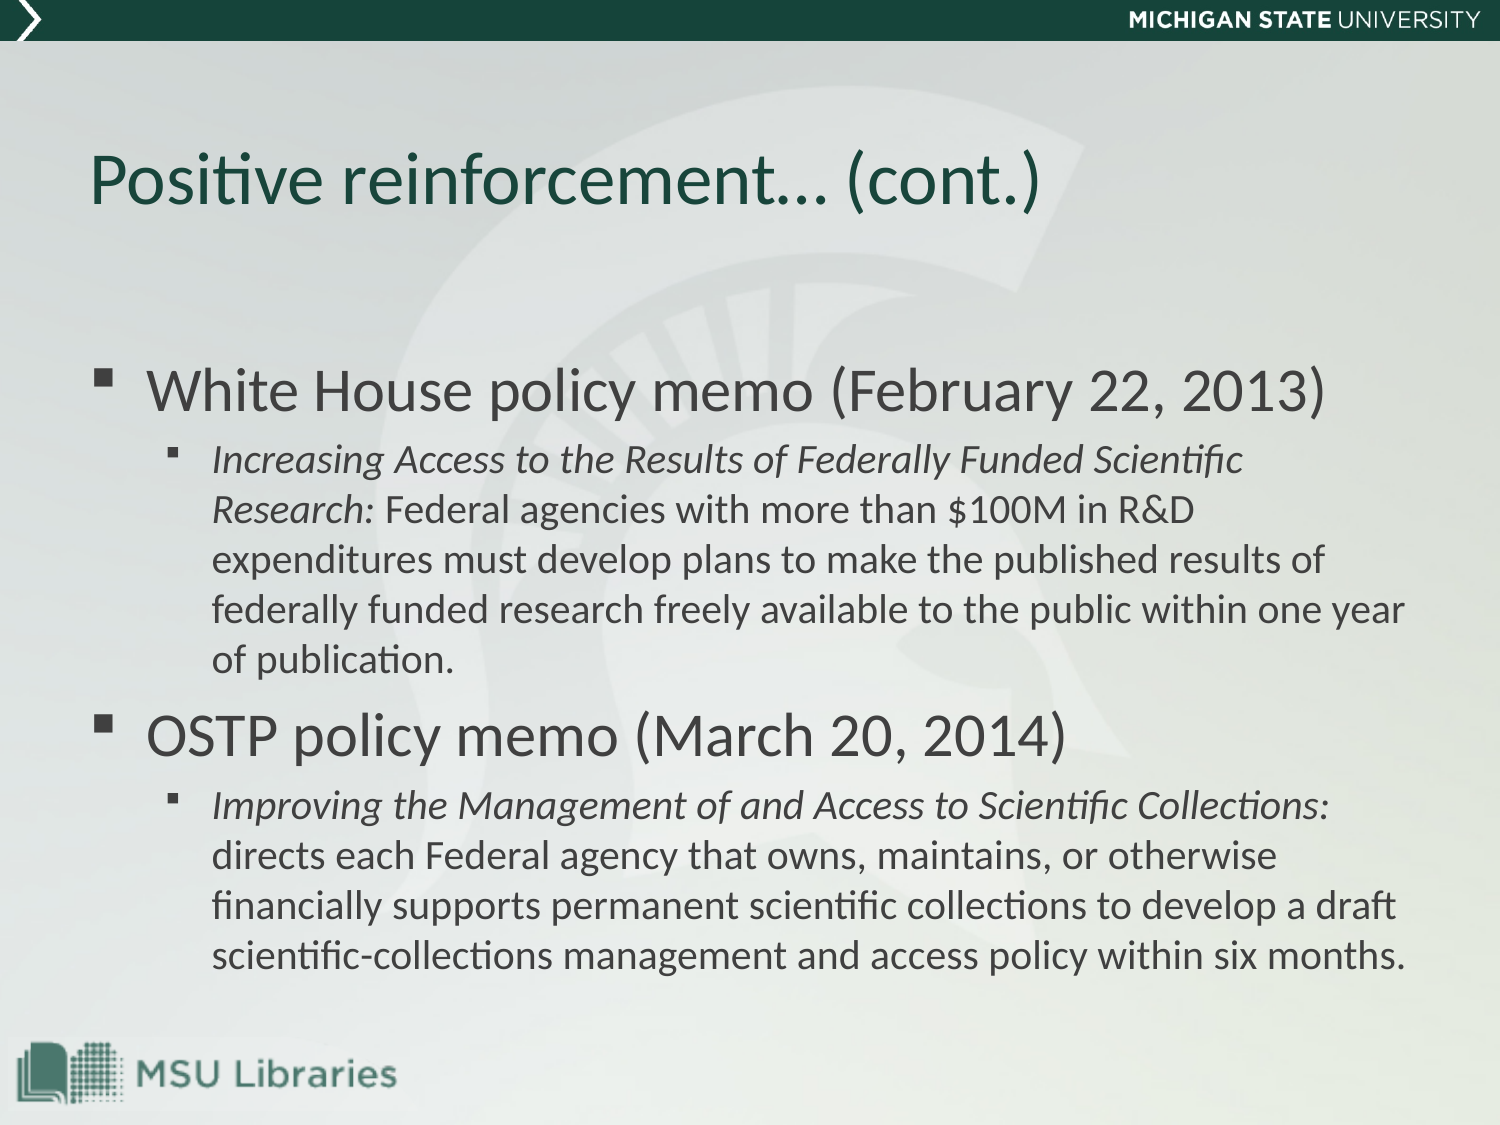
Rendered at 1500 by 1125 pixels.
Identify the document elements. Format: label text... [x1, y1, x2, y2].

title Positive reinforcement… (cont.) [75, 122, 1425, 283]
picture [0, 0, 1500, 1125]
list White House policy memo (February 22, 2013) Increasing Access to the Results of Federally Funded Scientific Research: Federal agencies with more than $100M in R&D expenditures must develop plans to make the published results of federally funded research freely available to the public within one year of publication. OSTP policy memo (March 20, 2014) Improving the Management of and Access to Scientific Collections: directs each Federal agency that owns, maintains, or otherwise financially supports permanent scientific collections to develop a draft scientific-collections management and access policy within six months. [75, 283, 1425, 1005]
